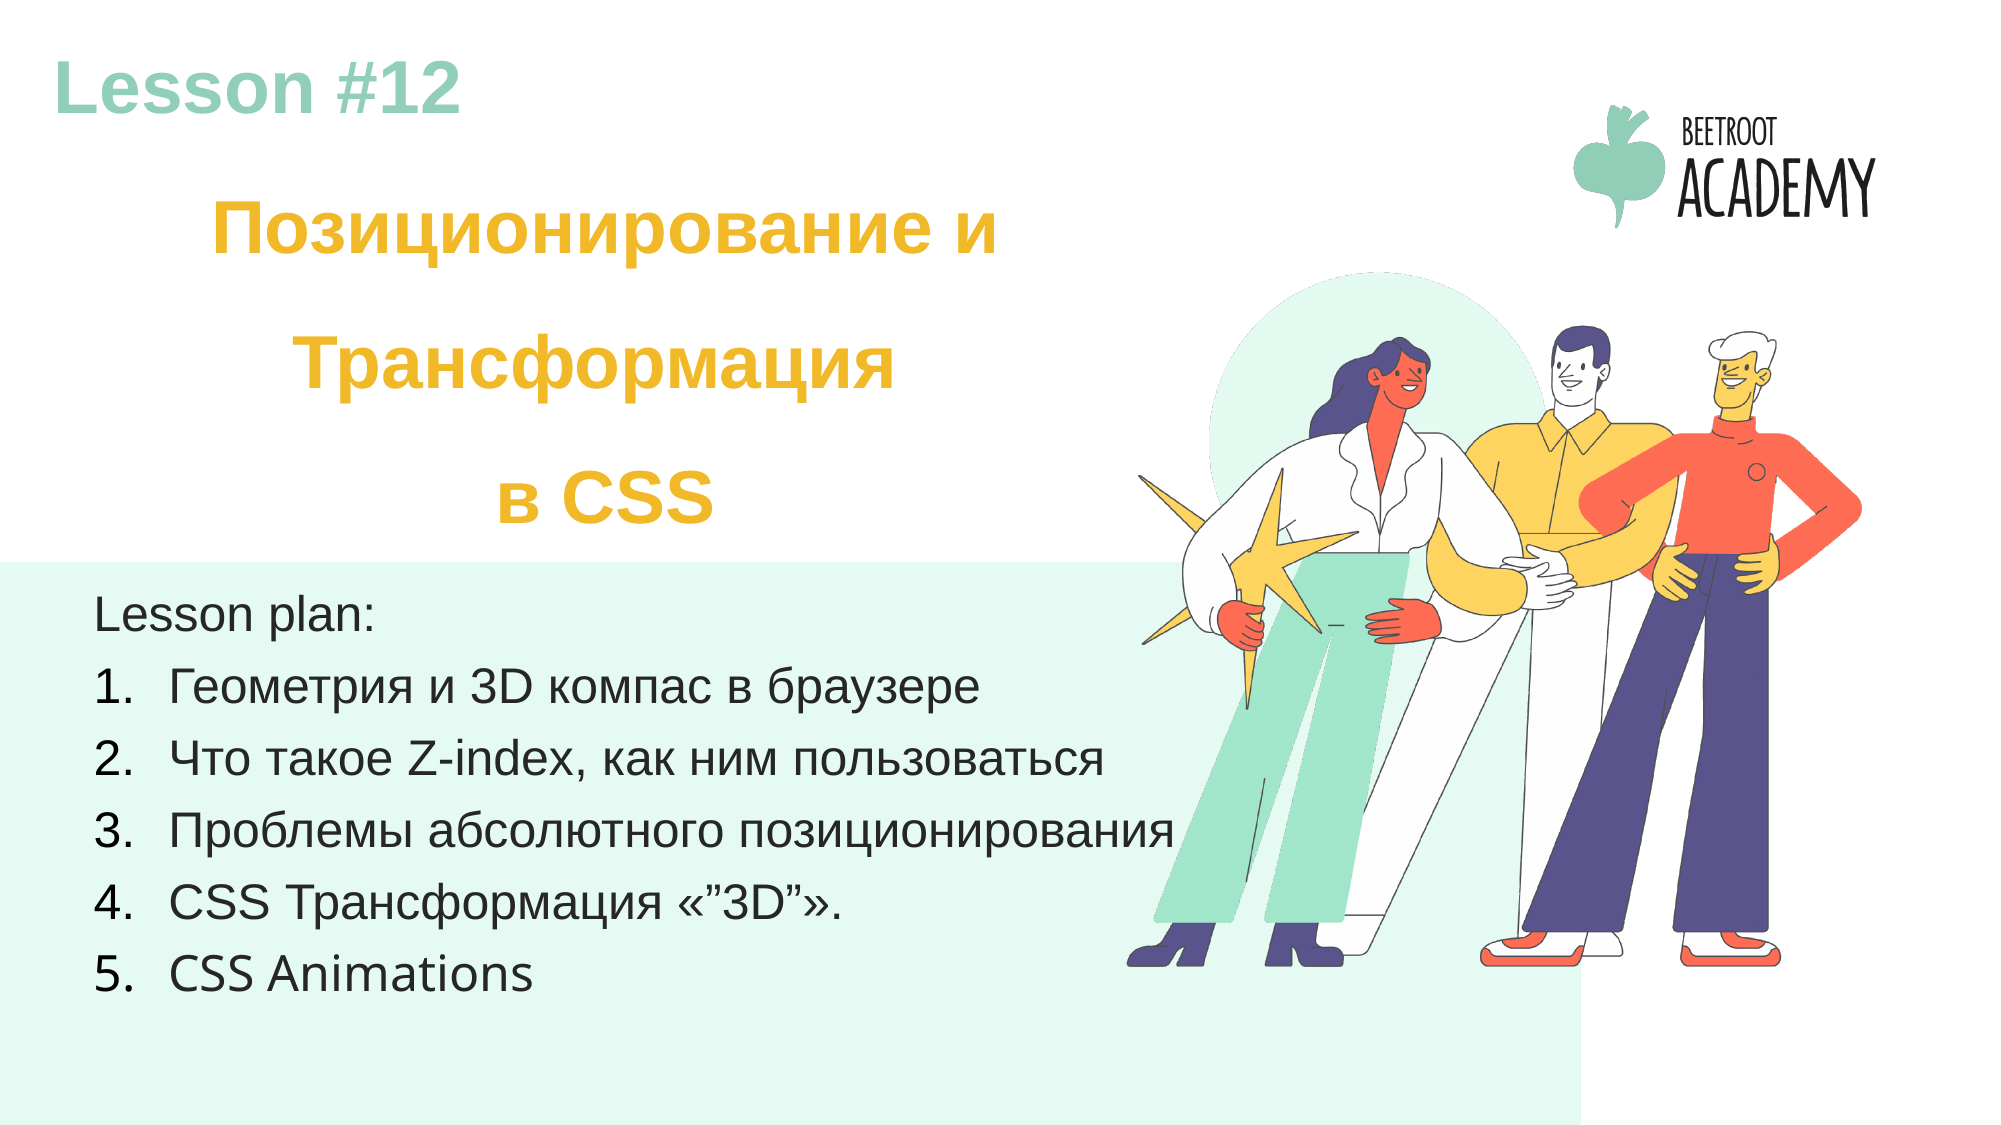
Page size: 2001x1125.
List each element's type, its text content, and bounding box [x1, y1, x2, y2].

text_box Lesson #12 [38, 26, 650, 75]
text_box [0, 77, 2000, 1125]
